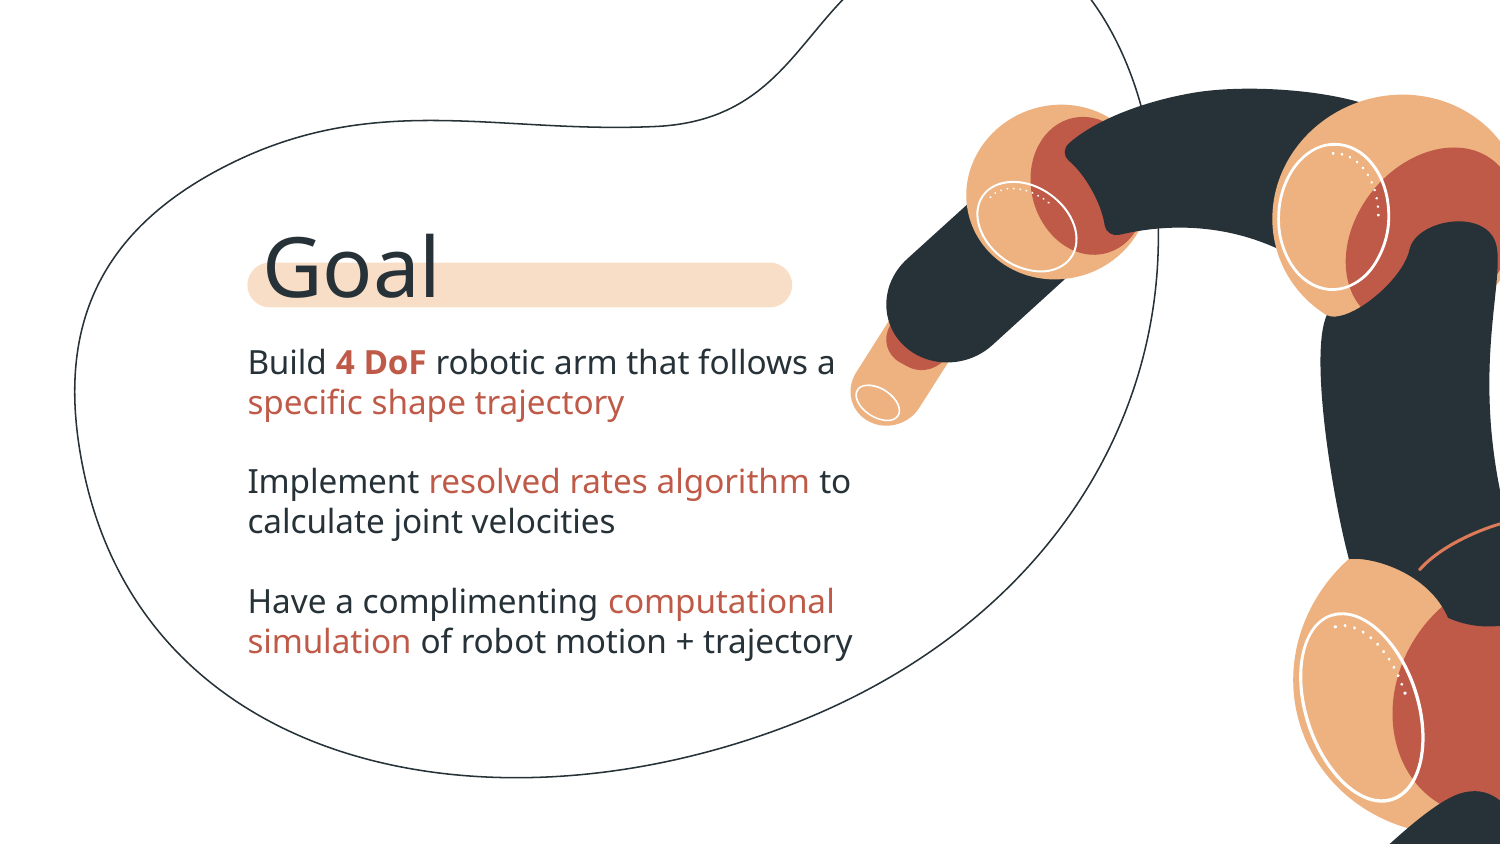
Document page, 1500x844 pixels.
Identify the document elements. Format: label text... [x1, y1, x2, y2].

title Goal [247, 199, 562, 319]
subtitle Build 4 DoF robotic arm that follows a specific shape trajectory Implement resolved rates algorithm to calculate joint velocities Have a complimenting computational simulation of robot motion + trajectory [213, 325, 562, 495]
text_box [567, 95, 1500, 844]
